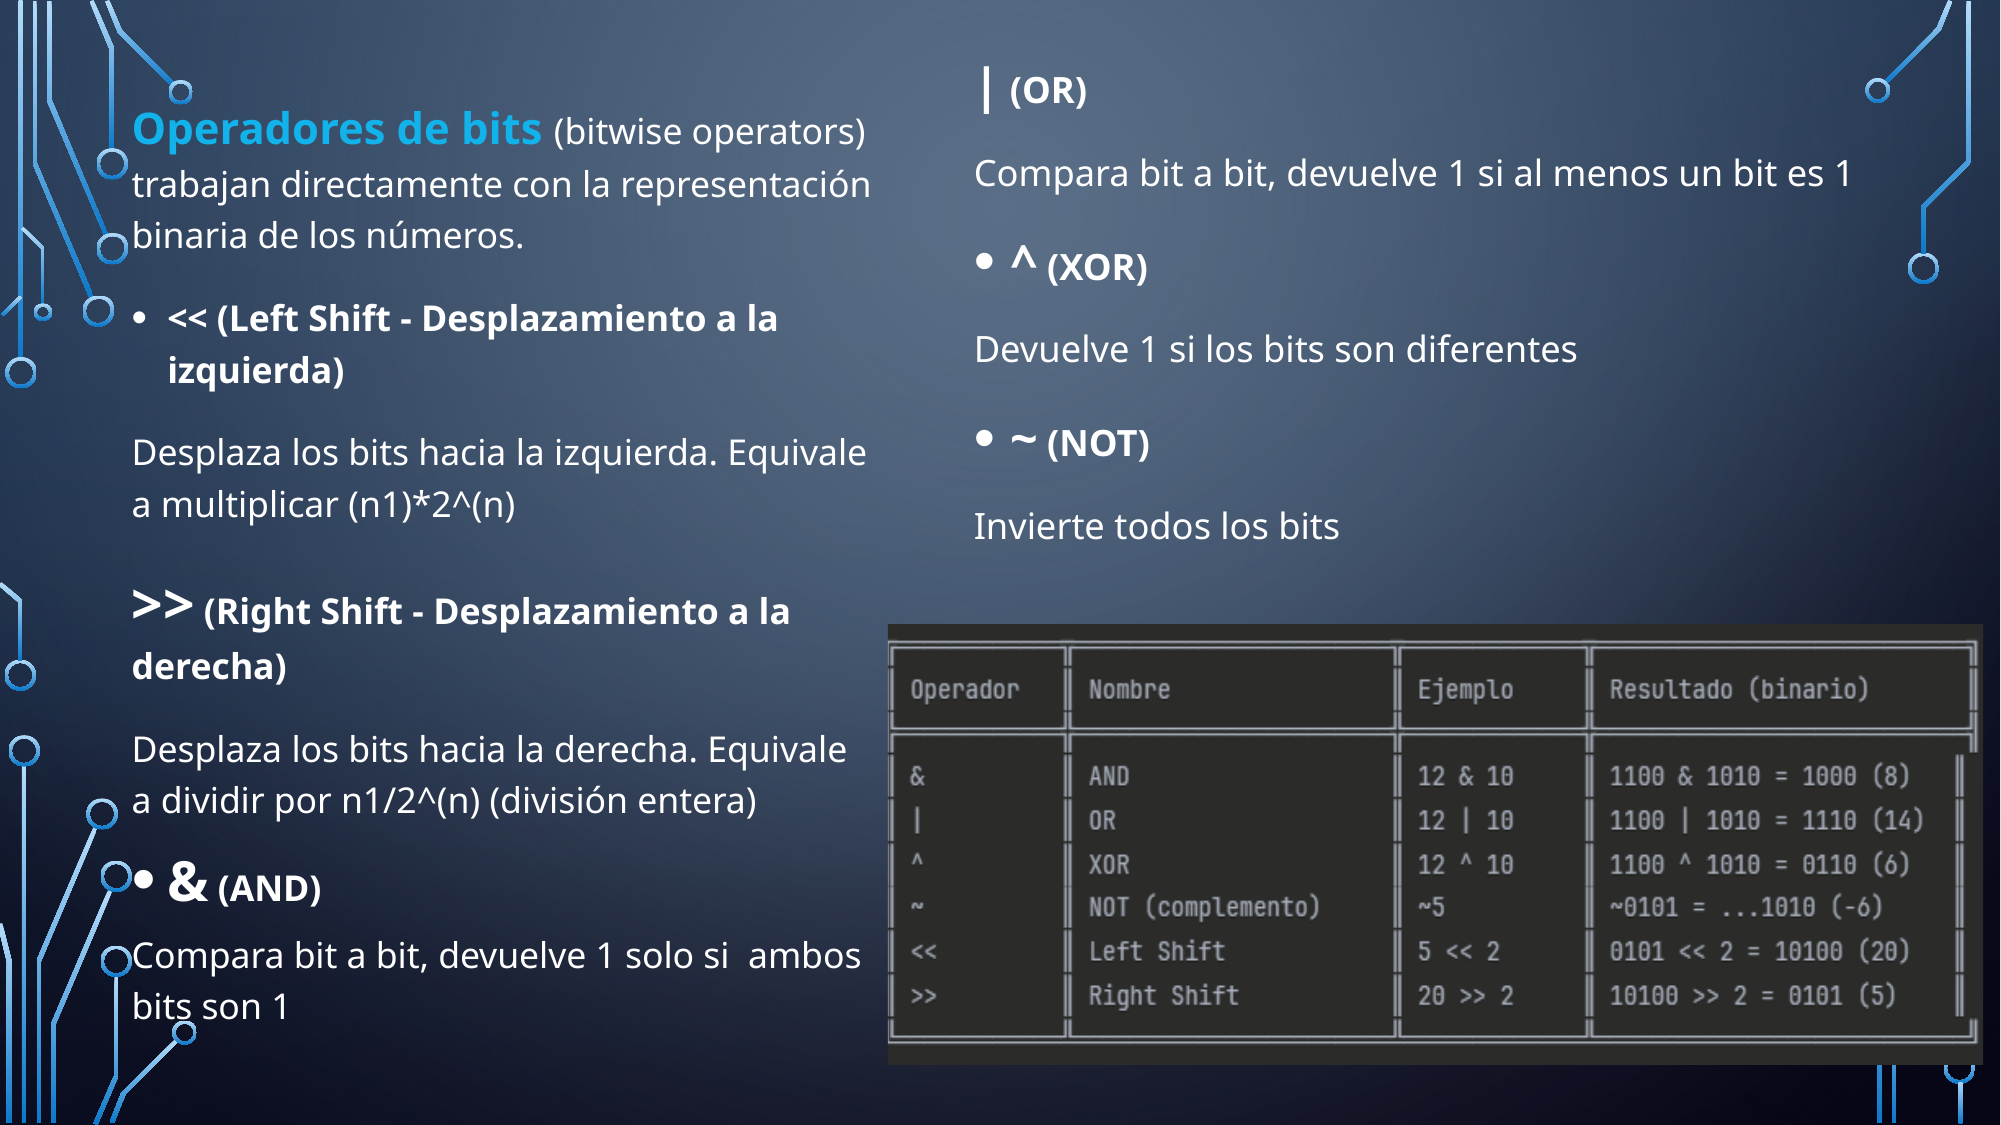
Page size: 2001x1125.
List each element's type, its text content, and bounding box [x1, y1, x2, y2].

text_box | (OR) Compara bit a bit, devuelve 1 si al menos un bit es 1 ^ (XOR) Devuelve 1 si los bits son diferentes ~ (NOT) Invierte todos los bits [958, 41, 1884, 563]
list Operadores de bits (bitwise operators) trabajan directamente con la representación binaria de los números. << (Left Shift - Desplazamiento a la izquierda) Desplaza los bits hacia la izquierda. Equivale a multiplicar (n1)*2^(n) >> (Right Shift - Desplazamiento a la derecha) Desplaza los bits hacia la derecha. Equivale a dividir por n1/2^(n) (división entera) & (AND) Compara bit a bit, devuelve 1 solo si ambos bits son 1 [116, 83, 888, 1042]
picture [887, 624, 1984, 1065]
